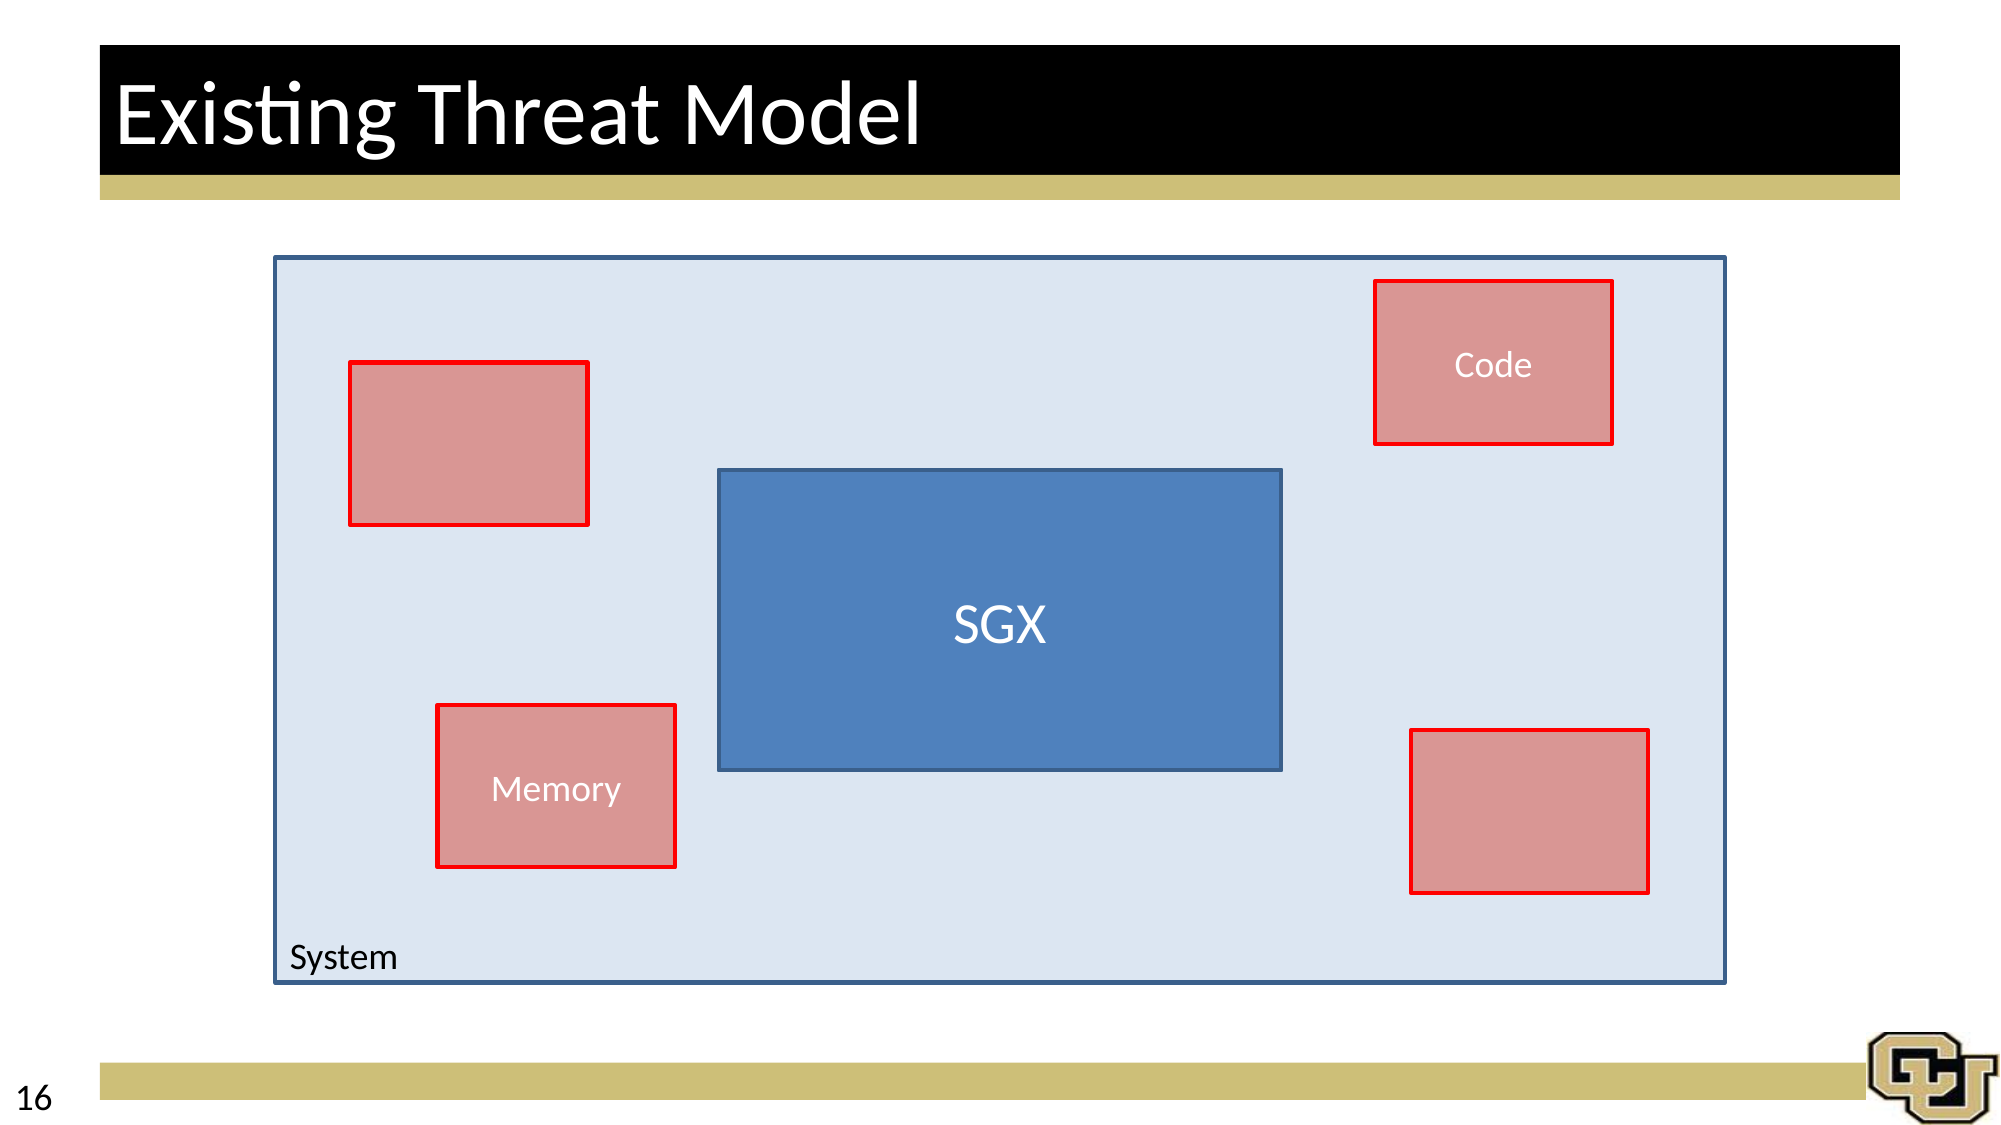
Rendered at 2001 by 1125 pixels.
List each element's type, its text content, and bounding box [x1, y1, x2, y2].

text_box SGX [717, 468, 1283, 772]
text_box Memory [435, 703, 677, 869]
text_box Code [1373, 279, 1614, 446]
text_box [348, 360, 590, 527]
text_box [273, 255, 1727, 985]
text_box System [274, 924, 513, 985]
title Existing Threat Model [99, 45, 1900, 175]
picture [1866, 1032, 2000, 1125]
slide_number 16 [0, 1065, 467, 1125]
text_box [1409, 728, 1650, 895]
